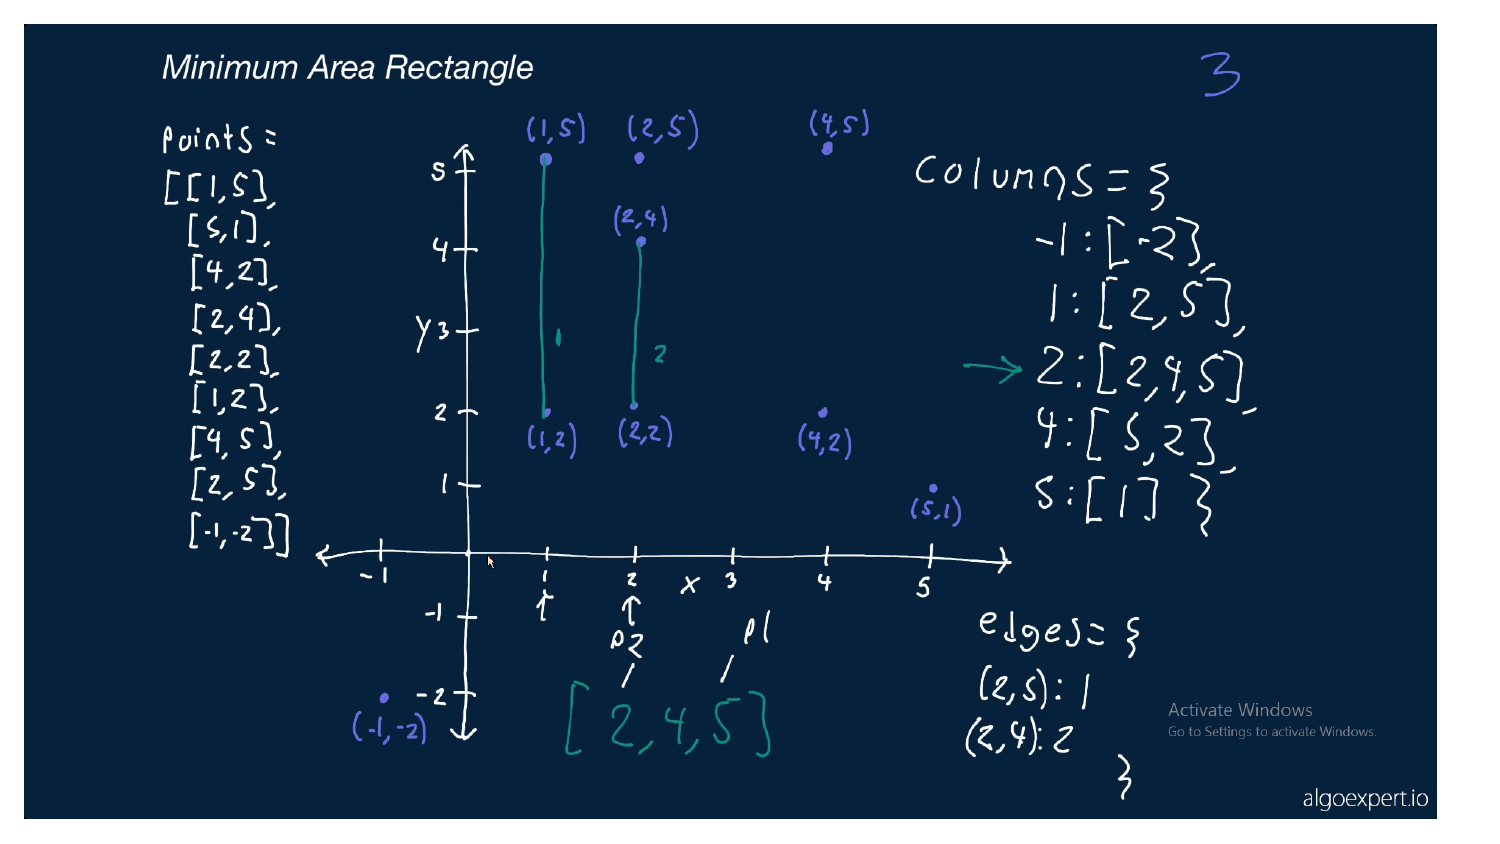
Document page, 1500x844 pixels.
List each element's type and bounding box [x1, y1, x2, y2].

picture [24, 24, 1437, 819]
